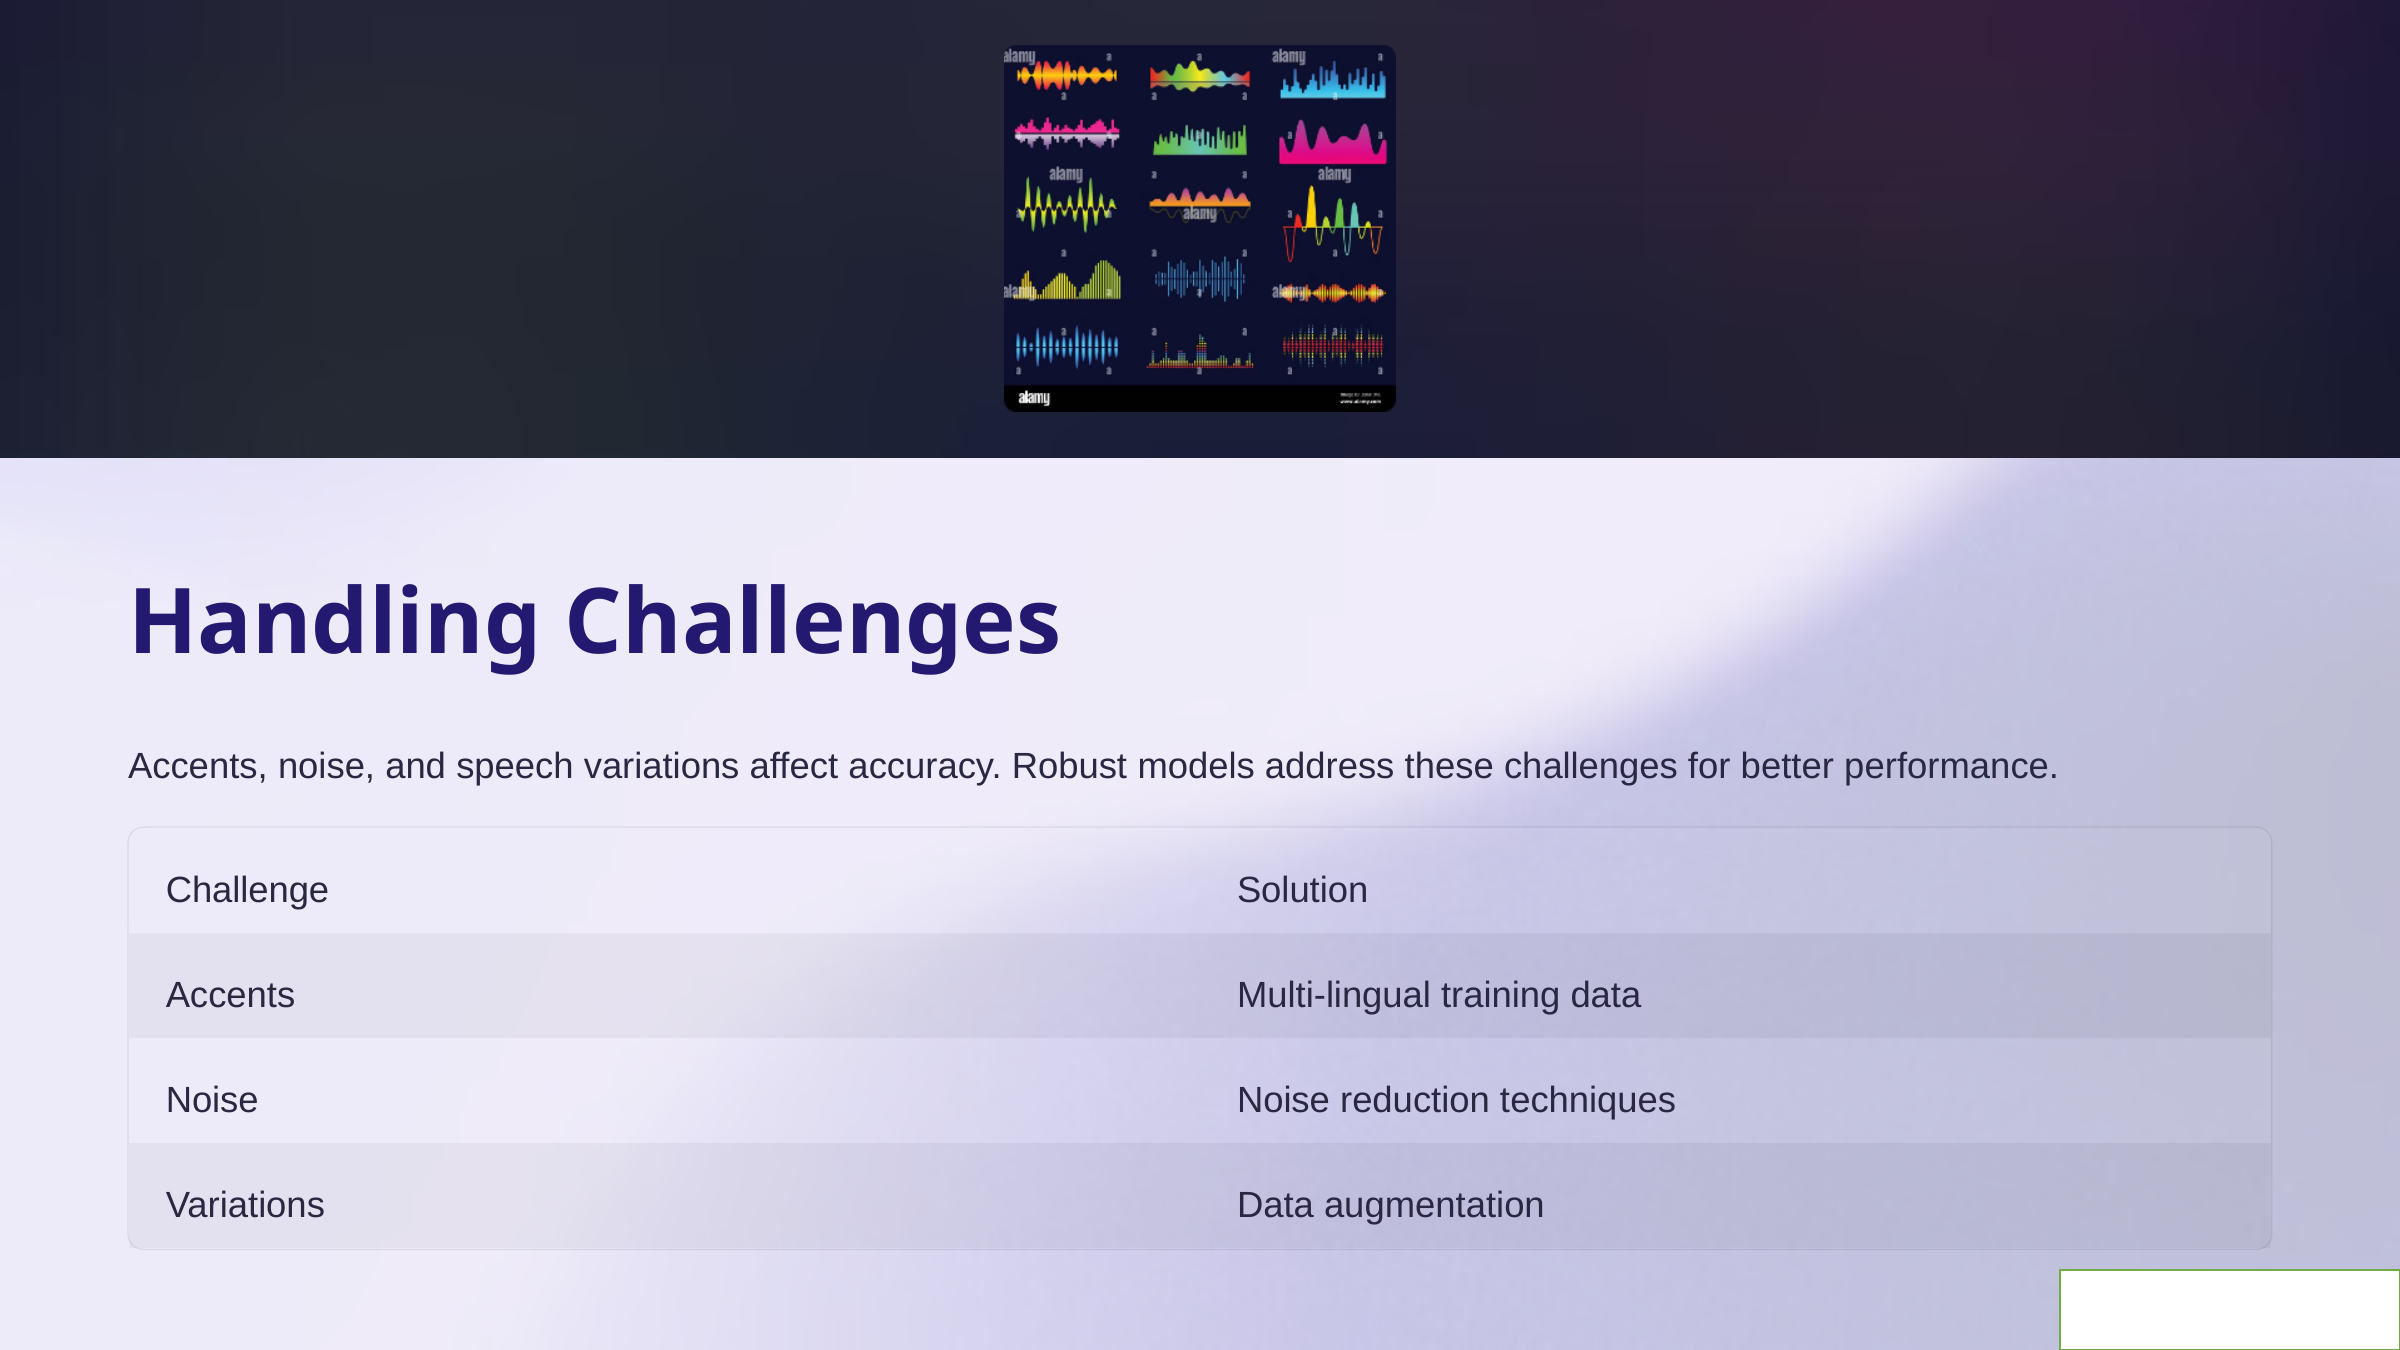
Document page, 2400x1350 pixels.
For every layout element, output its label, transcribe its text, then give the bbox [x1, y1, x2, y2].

text_box [129, 933, 2271, 1038]
text_box [2059, 1269, 2400, 1350]
text_box Data augmentation [1237, 1166, 2234, 1225]
text_box Variations [165, 1166, 1163, 1225]
text_box Noise [165, 1061, 1163, 1120]
text_box [129, 1038, 2271, 1143]
text_box Accents [165, 956, 1163, 1015]
text_box [129, 1143, 2271, 1249]
picture [0, 0, 2400, 458]
text_box Challenge [165, 851, 1163, 911]
text_box Handling Challenges [128, 558, 1043, 673]
text_box Noise reduction techniques [1237, 1061, 2234, 1120]
text_box Solution [1237, 851, 2234, 911]
text_box Accents, noise, and speech variations affect accuracy. Robust models address these challenges for better performance. [128, 727, 2272, 786]
text_box Multi-lingual training data [1237, 956, 2234, 1015]
text_box [129, 828, 2271, 933]
